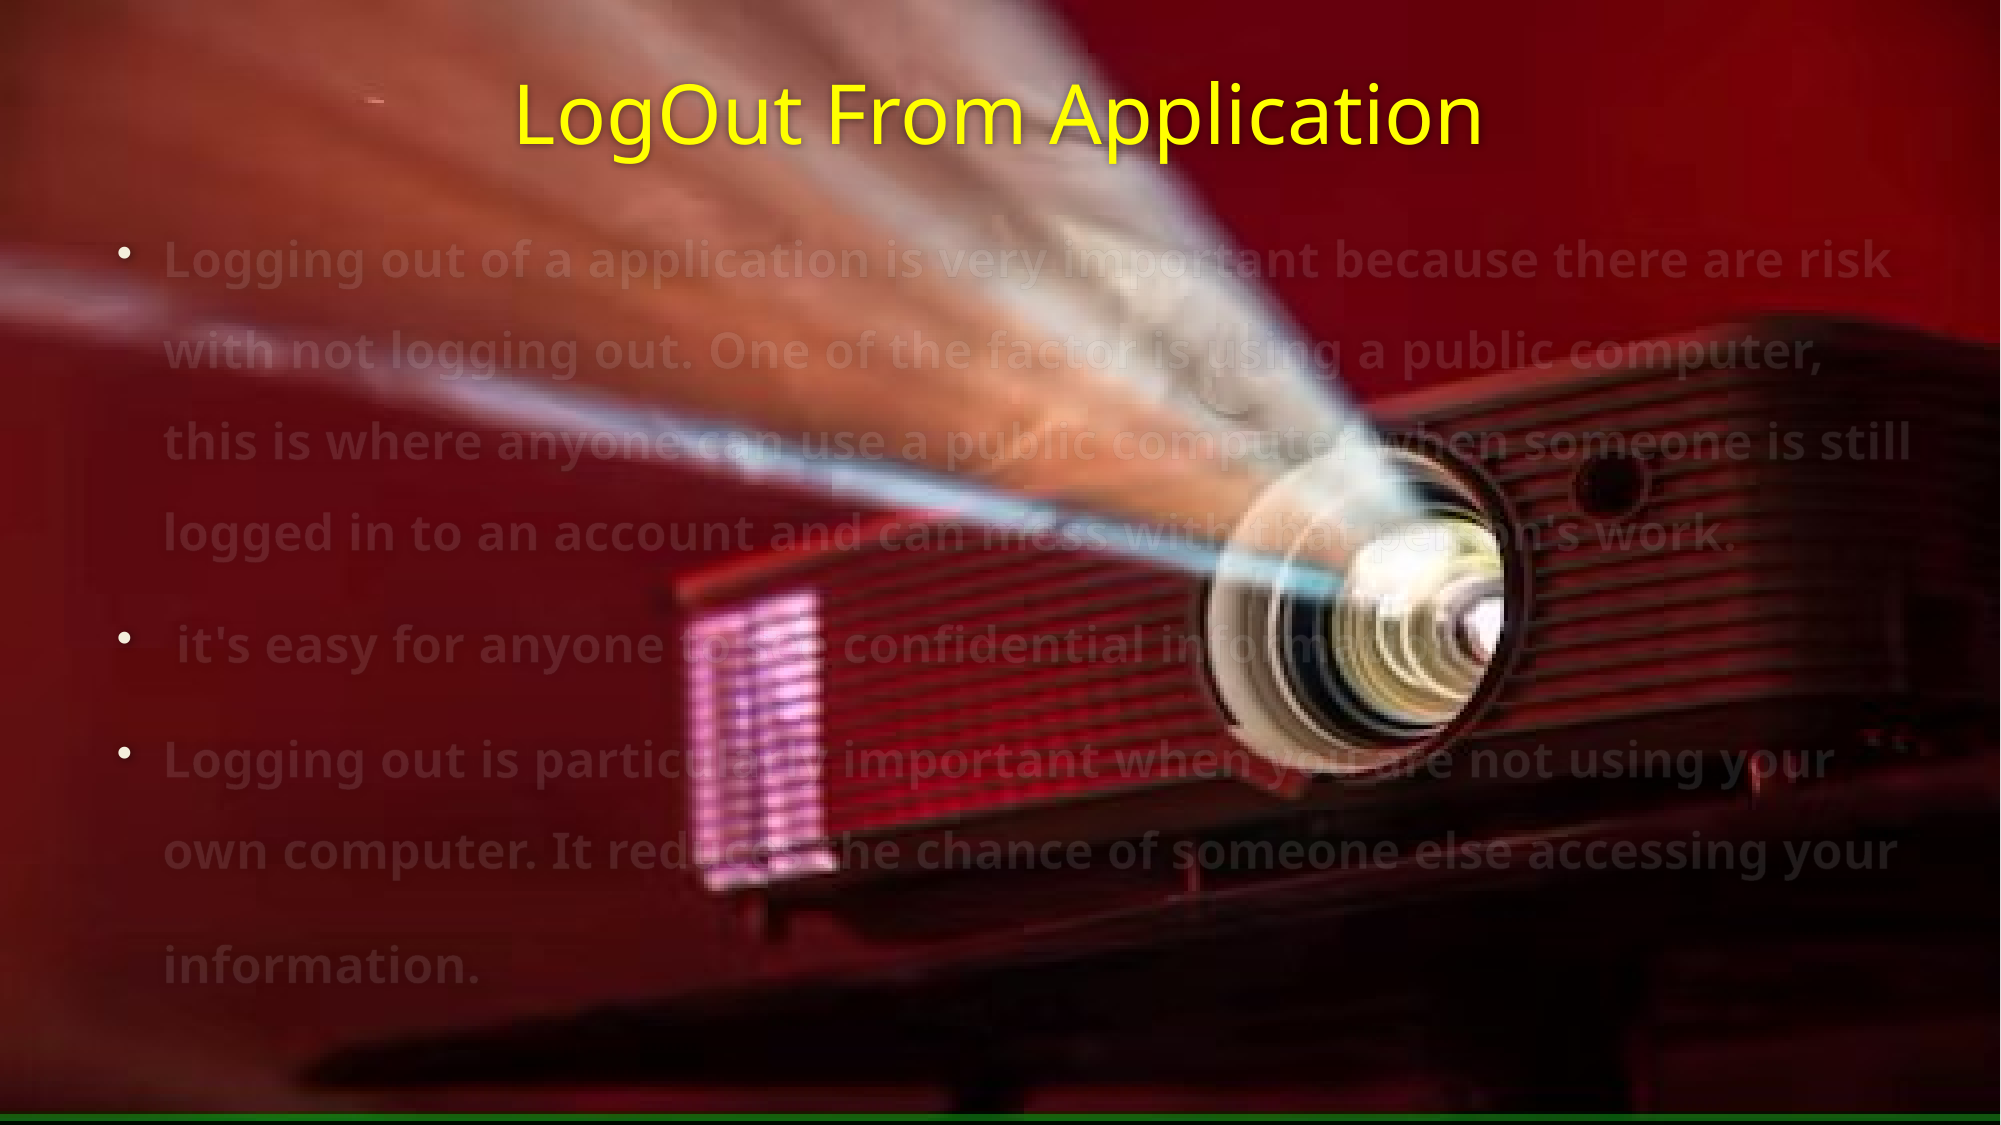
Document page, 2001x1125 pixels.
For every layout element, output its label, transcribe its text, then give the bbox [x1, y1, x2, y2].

title LogOut From Application [150, 63, 1850, 184]
picture [0, 0, 2001, 1125]
list Logging out of a application is very important because there are risk with not logging out. One of the factor is using a public computer, this is where anyone can use a public computer when someone is still logged in to an account and can mess with that person's work. it's easy for anyone to see confidential information. Logging out is particularly important when you are not using your own computer. It reduces the chance of someone else accessing your information. [98, 189, 1936, 1062]
